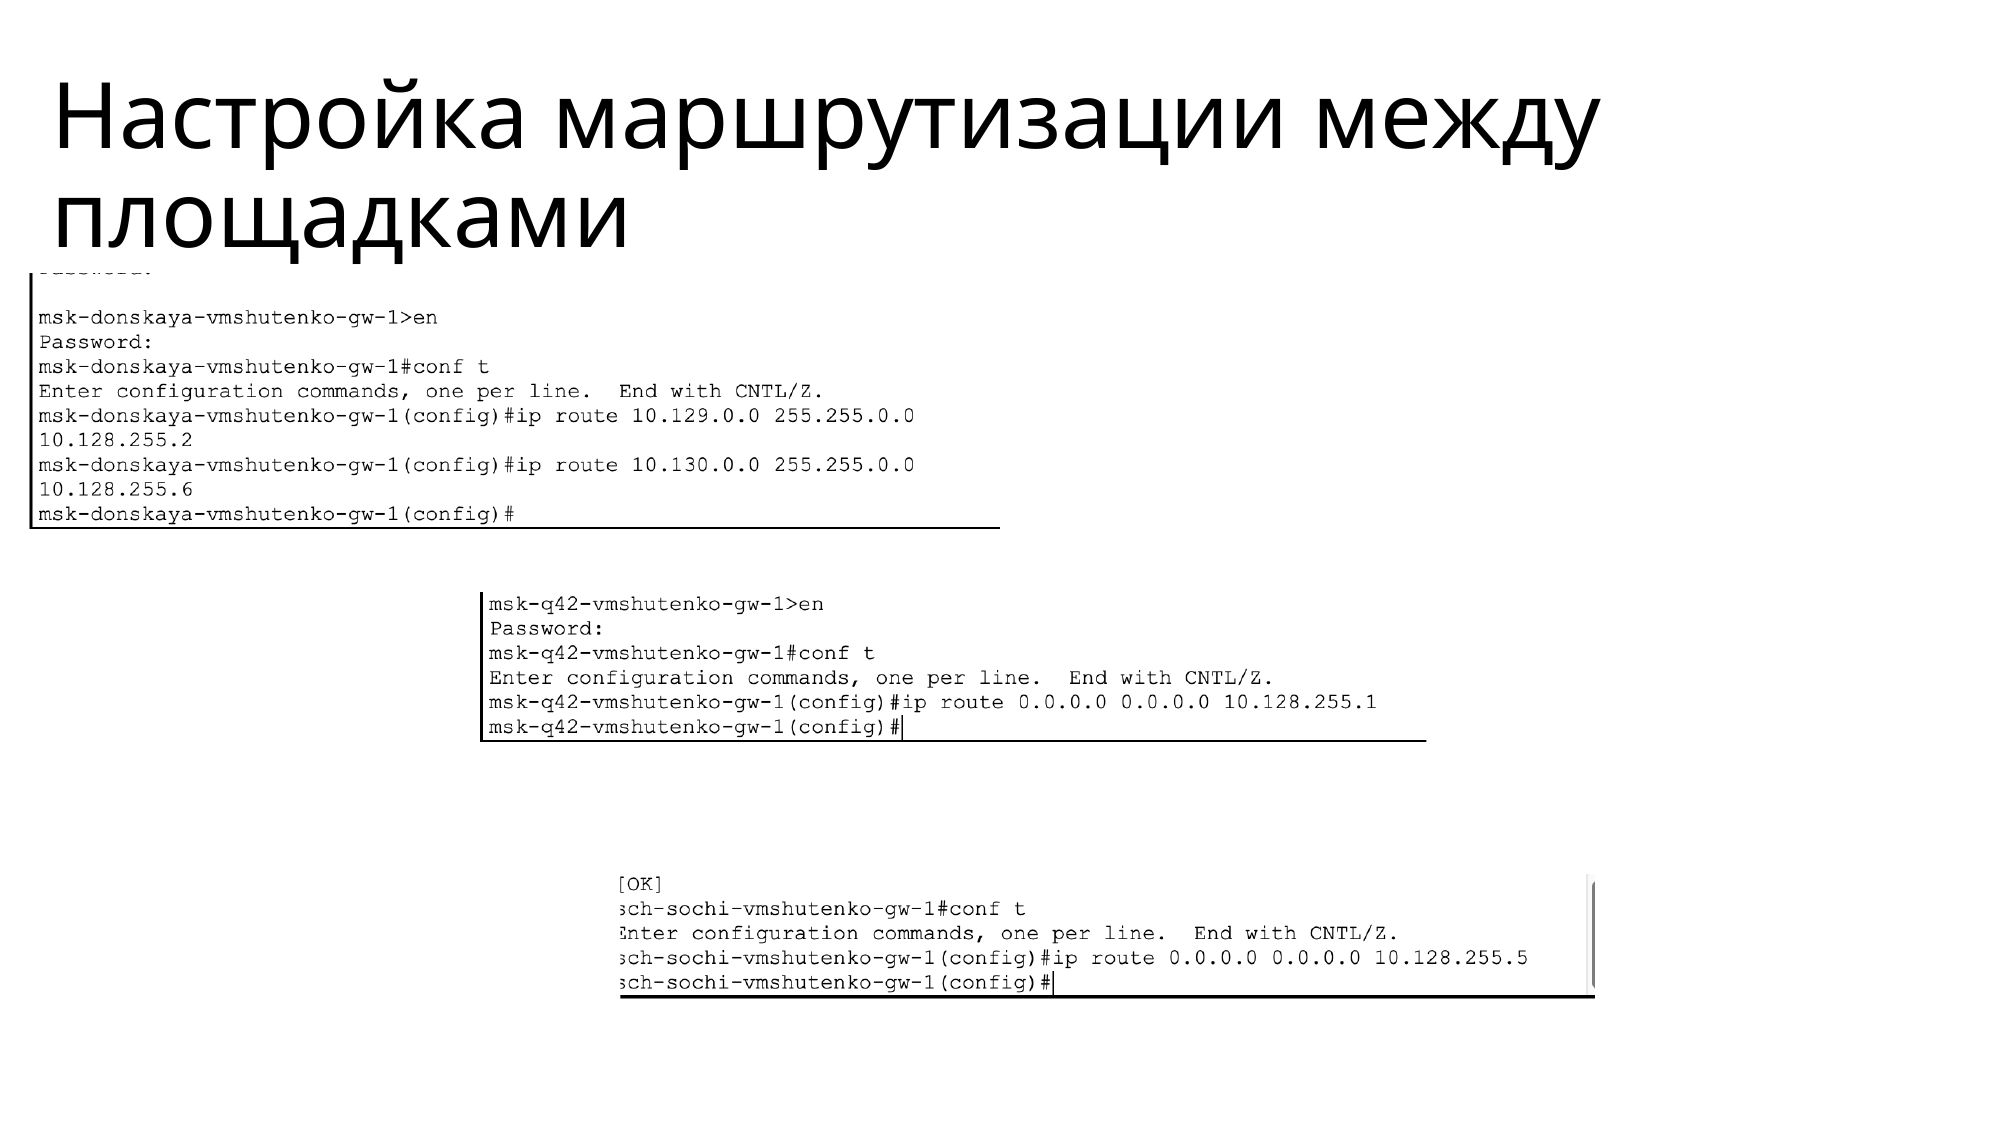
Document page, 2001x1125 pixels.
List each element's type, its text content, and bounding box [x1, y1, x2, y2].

picture [477, 591, 1427, 742]
title Настройка маршрутизации между площадками [36, 59, 1965, 278]
picture [25, 273, 1000, 529]
picture [620, 874, 1595, 1001]
